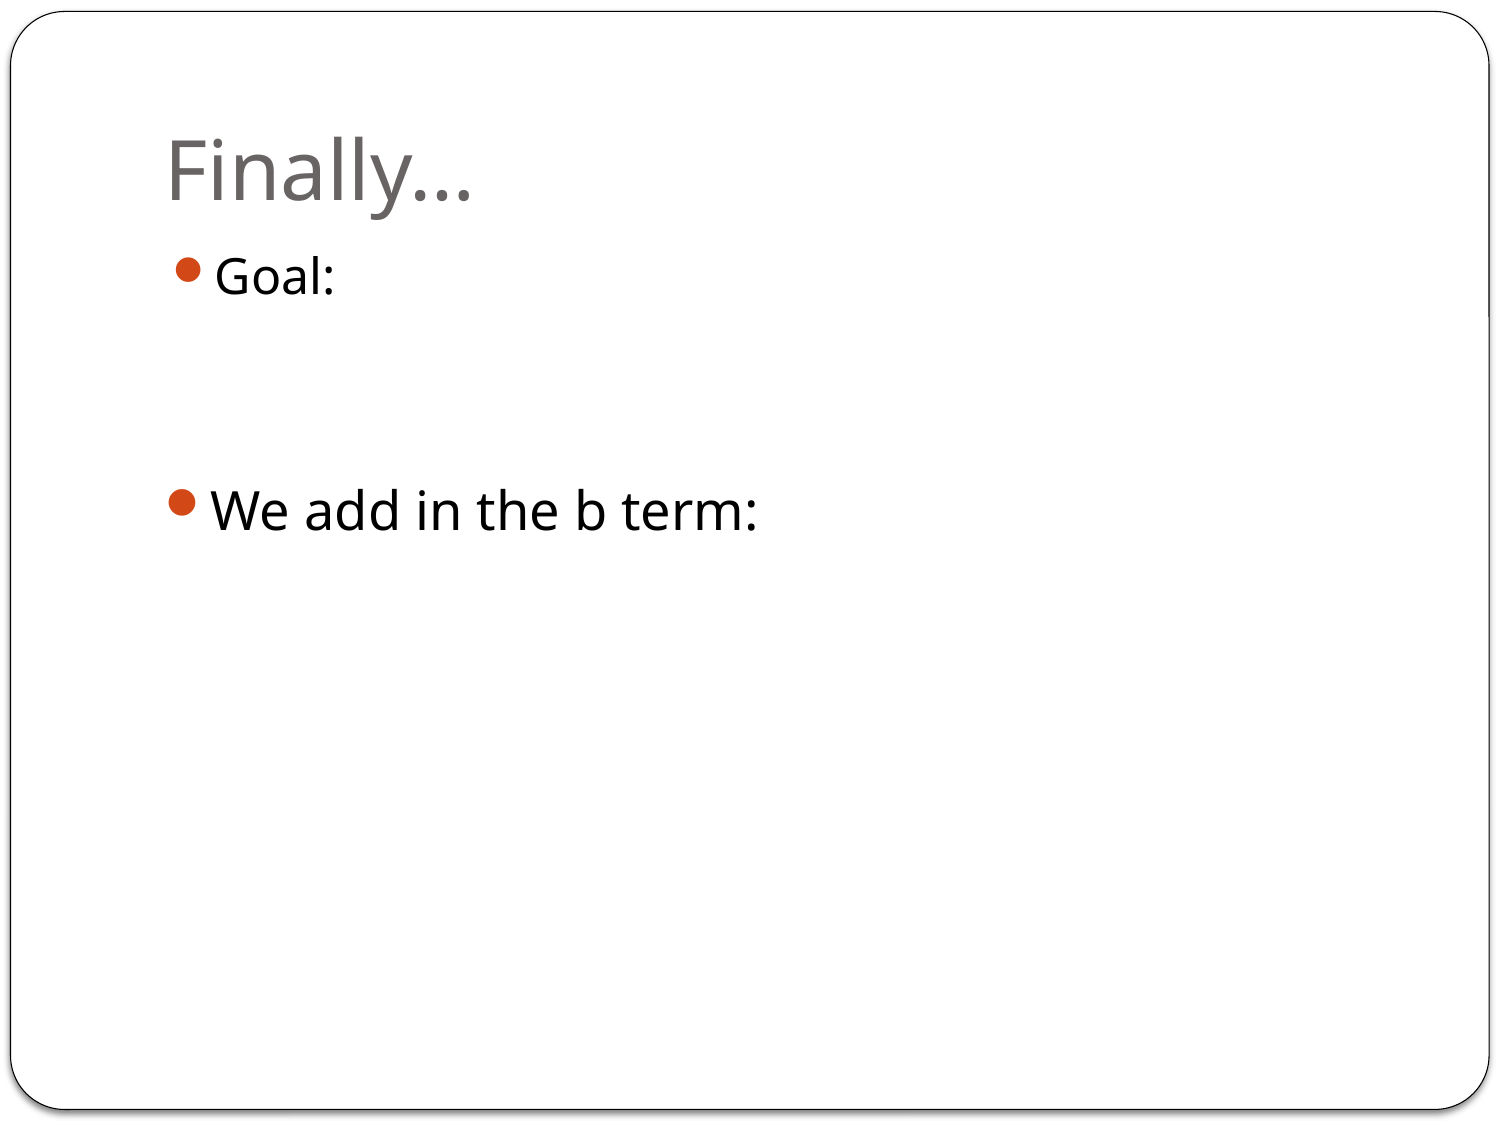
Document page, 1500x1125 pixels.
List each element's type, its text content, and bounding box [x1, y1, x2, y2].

title Finally… [150, 45, 1425, 233]
